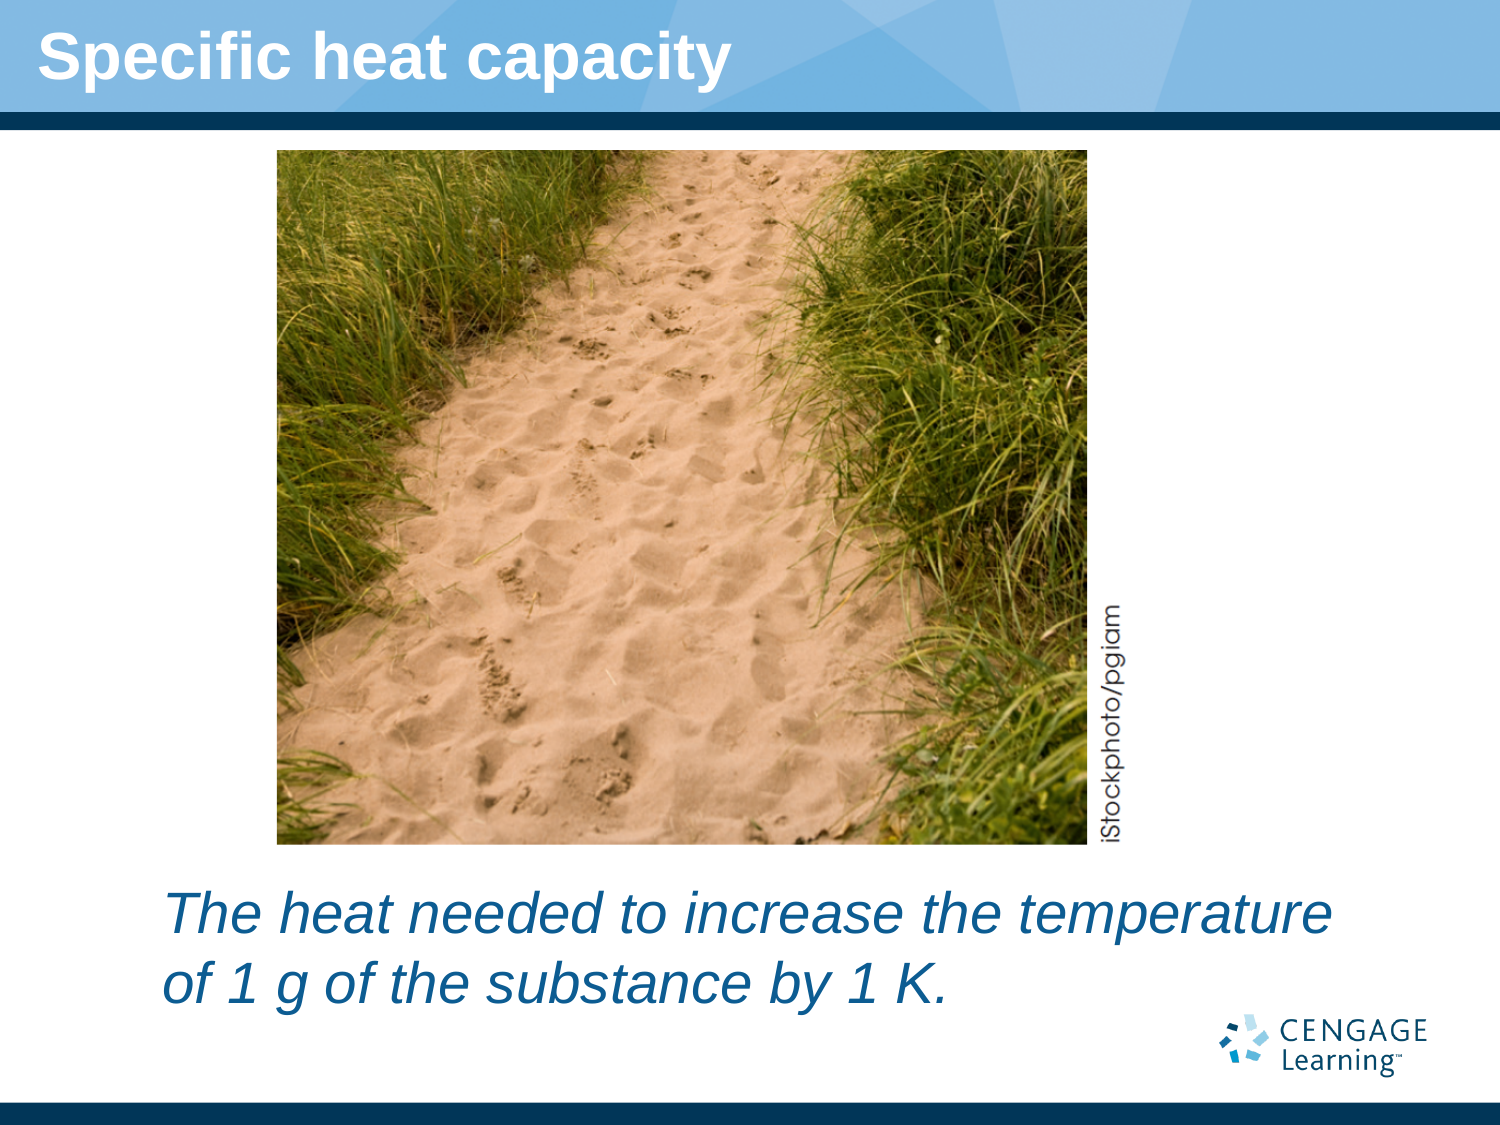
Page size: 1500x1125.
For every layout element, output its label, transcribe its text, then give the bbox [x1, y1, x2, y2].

list The heat needed to increase the temperature of 1 g of the substance by 1 K. [162, 875, 1338, 1008]
picture [0, 0, 1500, 112]
picture [274, 149, 1131, 849]
picture [1195, 990, 1450, 1101]
title Specific heat capacity [37, 0, 938, 93]
